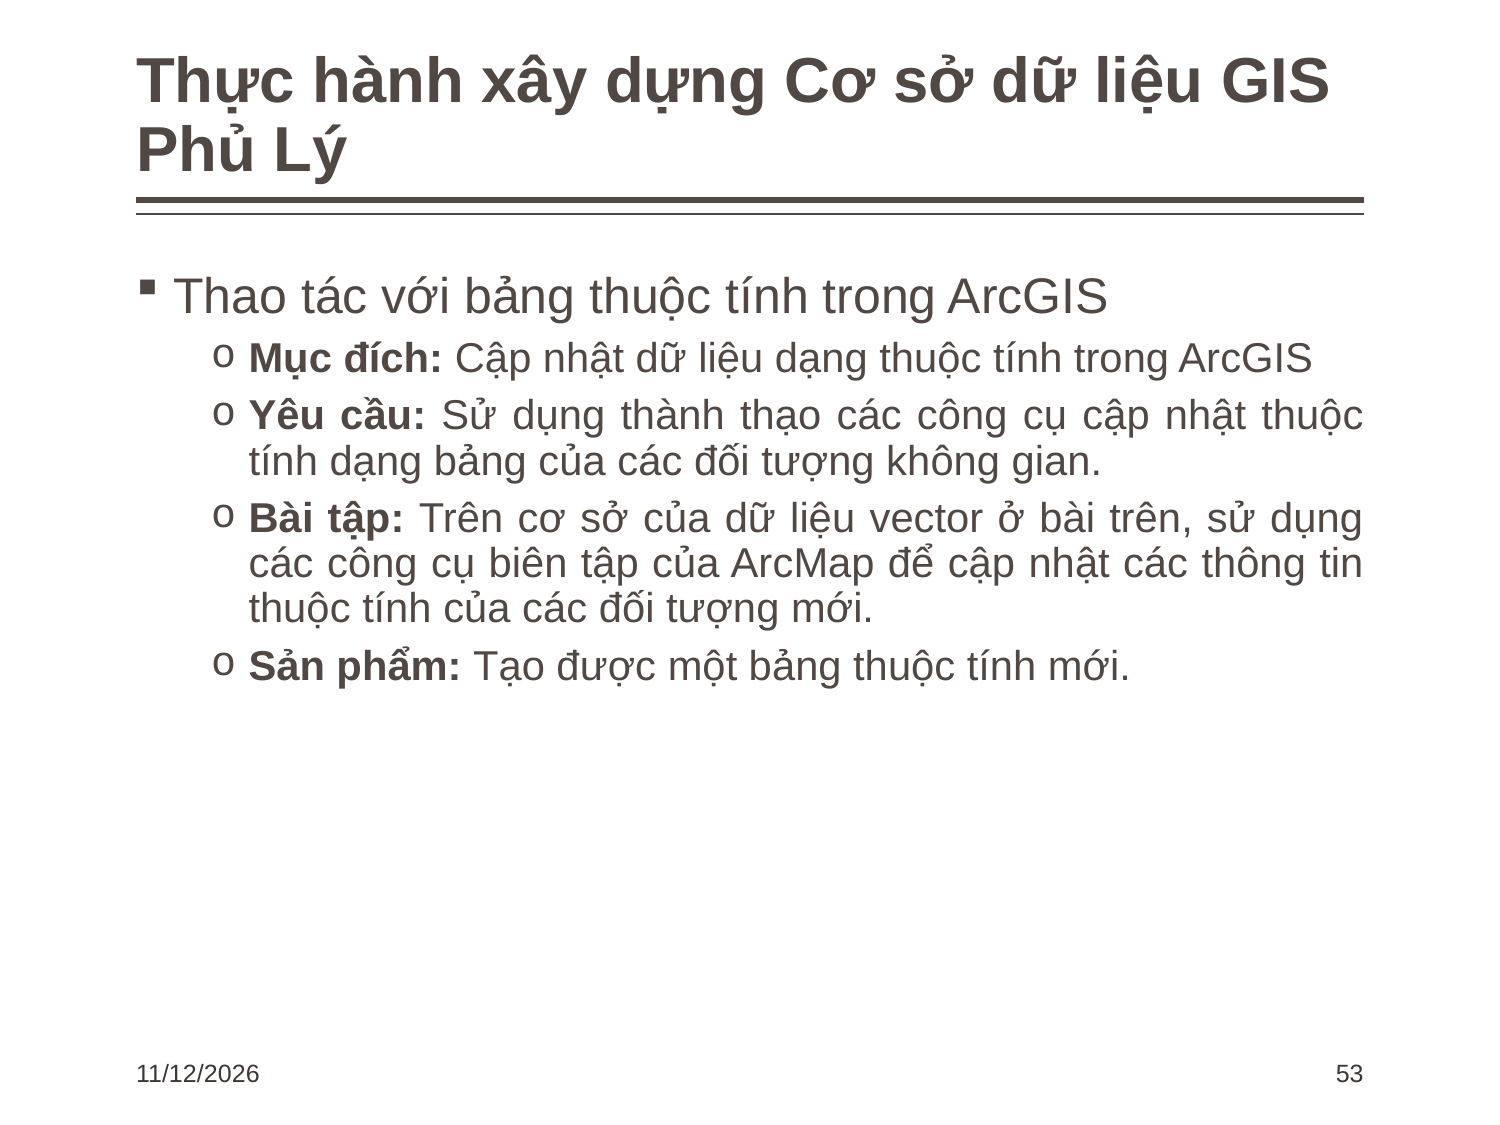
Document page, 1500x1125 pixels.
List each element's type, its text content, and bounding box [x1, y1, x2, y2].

title Thực hành xây dựng Cơ sở dữ liệu GIS Phủ Lý [135, 12, 1364, 193]
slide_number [135, 1042, 362, 1103]
slide_number 53 [1138, 1042, 1364, 1103]
list Thao tác với bảng thuộc tính trong ArcGIS Mục đích: Cập nhật dữ liệu dạng thuộc tính trong ArcGIS Yêu cầu: Sử dụng thành thạo các công cụ cập nhật thuộc tính dạng bảng của các đối tượng không gian. Bài tập: Trên cơ sở của dữ liệu vector ở bài trên, sử dụng các công cụ biên tập của ArcMap để cập nhật các thông tin thuộc tính của các đối tượng mới. Sản phẩm: Tạo được một bảng thuộc tính mới. [135, 262, 1364, 1043]
